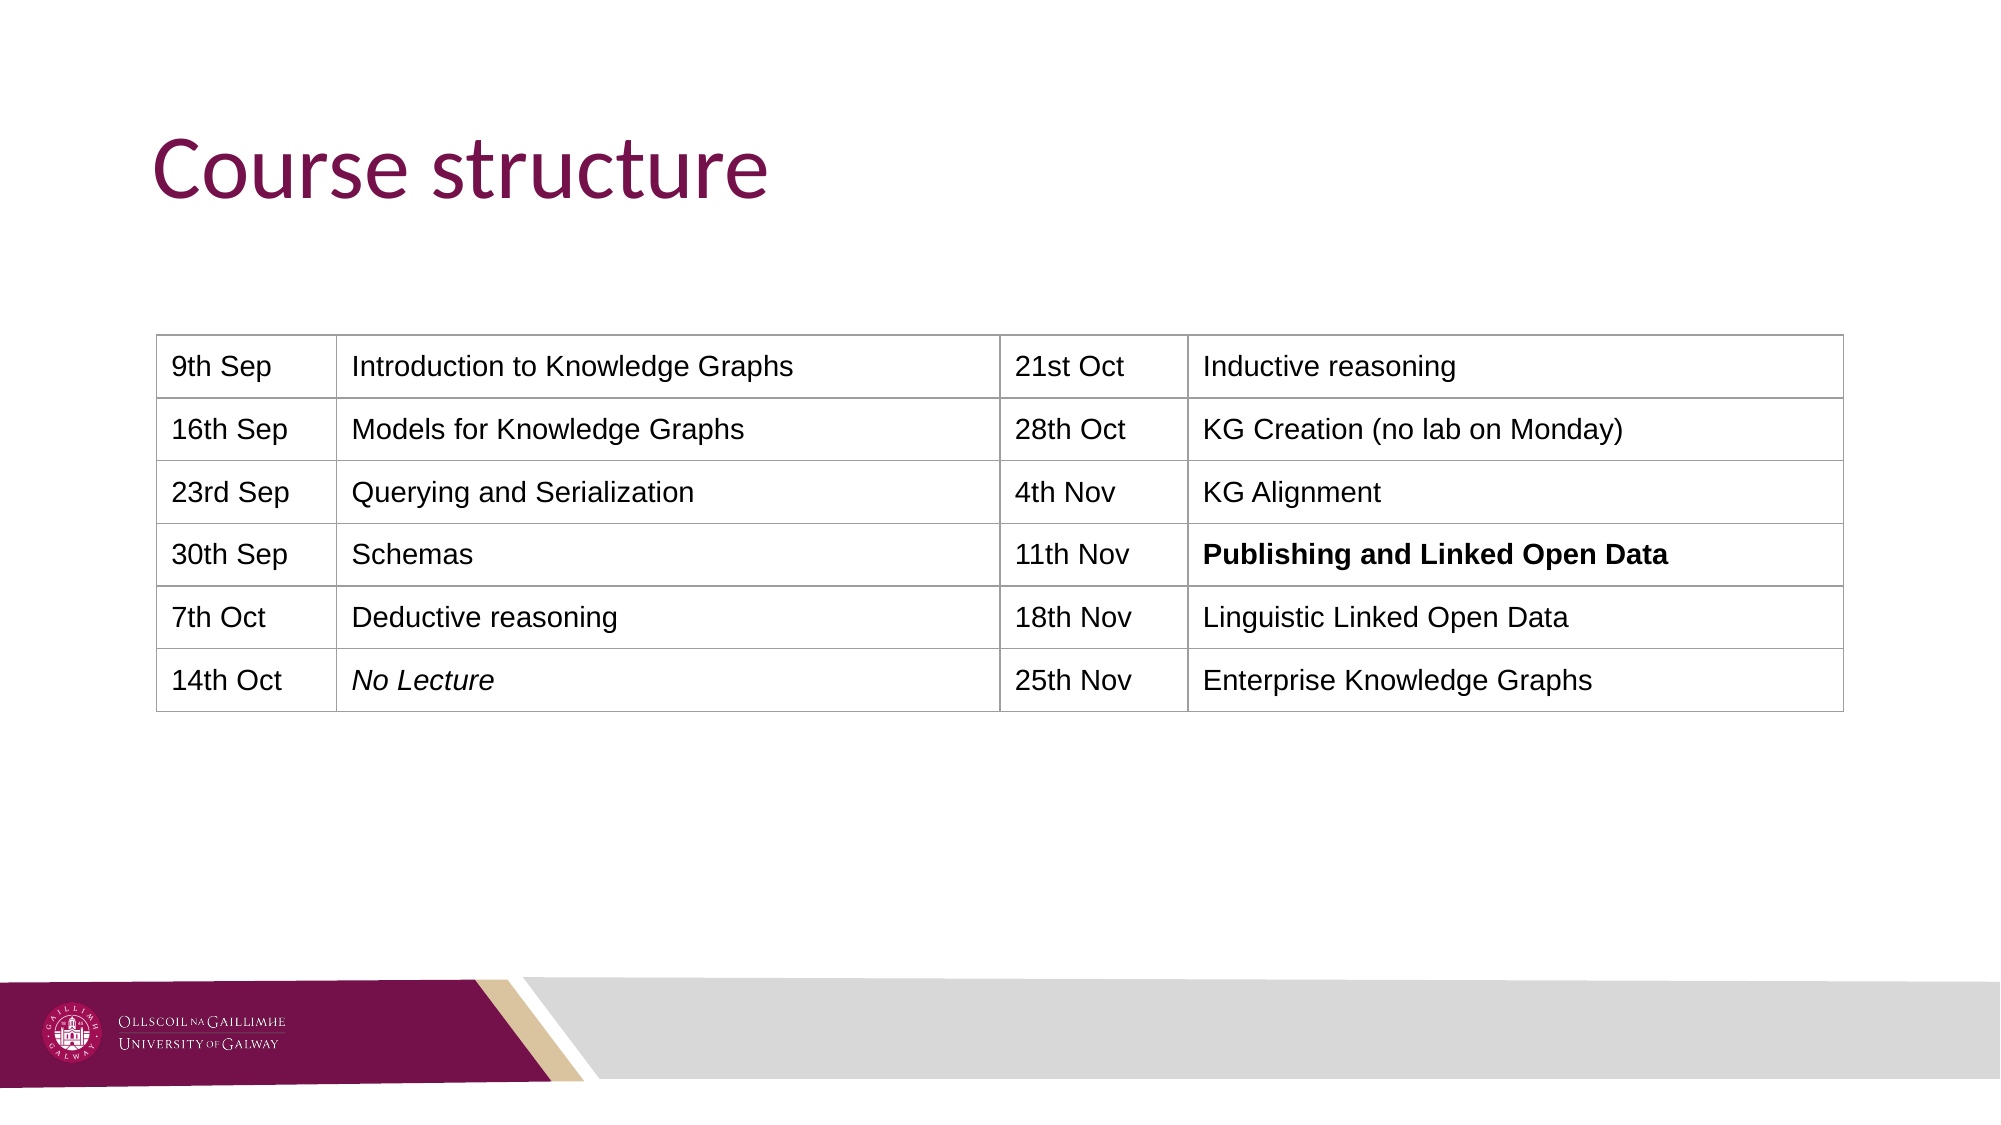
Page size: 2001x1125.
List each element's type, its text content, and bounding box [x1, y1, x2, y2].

title Course structure [137, 59, 1863, 278]
table_cell 14th Oct [157, 649, 336, 711]
table_cell 11th Nov [1001, 524, 1187, 585]
table_cell Linguistic Linked Open Data [1189, 587, 1843, 648]
table_cell Publishing and Linked Open Data [1189, 524, 1843, 585]
table_cell 25th Nov [1001, 649, 1187, 711]
table_cell 16th Sep [157, 399, 336, 460]
table_cell 28th Oct [1001, 399, 1187, 460]
picture [42, 1002, 285, 1063]
table_cell No Lecture [337, 649, 999, 711]
table_cell Enterprise Knowledge Graphs [1189, 649, 1843, 711]
table_cell KG Alignment [1189, 461, 1843, 523]
table_cell 18th Nov [1001, 587, 1187, 648]
table_header 21st Oct [1001, 336, 1187, 397]
table_cell 30th Sep [157, 524, 336, 585]
table_cell Deductive reasoning [337, 587, 999, 648]
table_cell 23rd Sep [157, 461, 336, 523]
table_header Inductive reasoning [1189, 336, 1843, 397]
table_cell 7th Oct [157, 587, 336, 648]
table_cell 4th Nov [1001, 461, 1187, 523]
table_cell Models for Knowledge Graphs [337, 399, 999, 460]
table_cell Querying and Serialization [337, 461, 999, 523]
table_header Introduction to Knowledge Graphs [337, 336, 999, 397]
table_cell Schemas [337, 524, 999, 585]
table_header 9th Sep [157, 336, 336, 397]
table_cell KG Creation (no lab on Monday) [1189, 399, 1843, 460]
